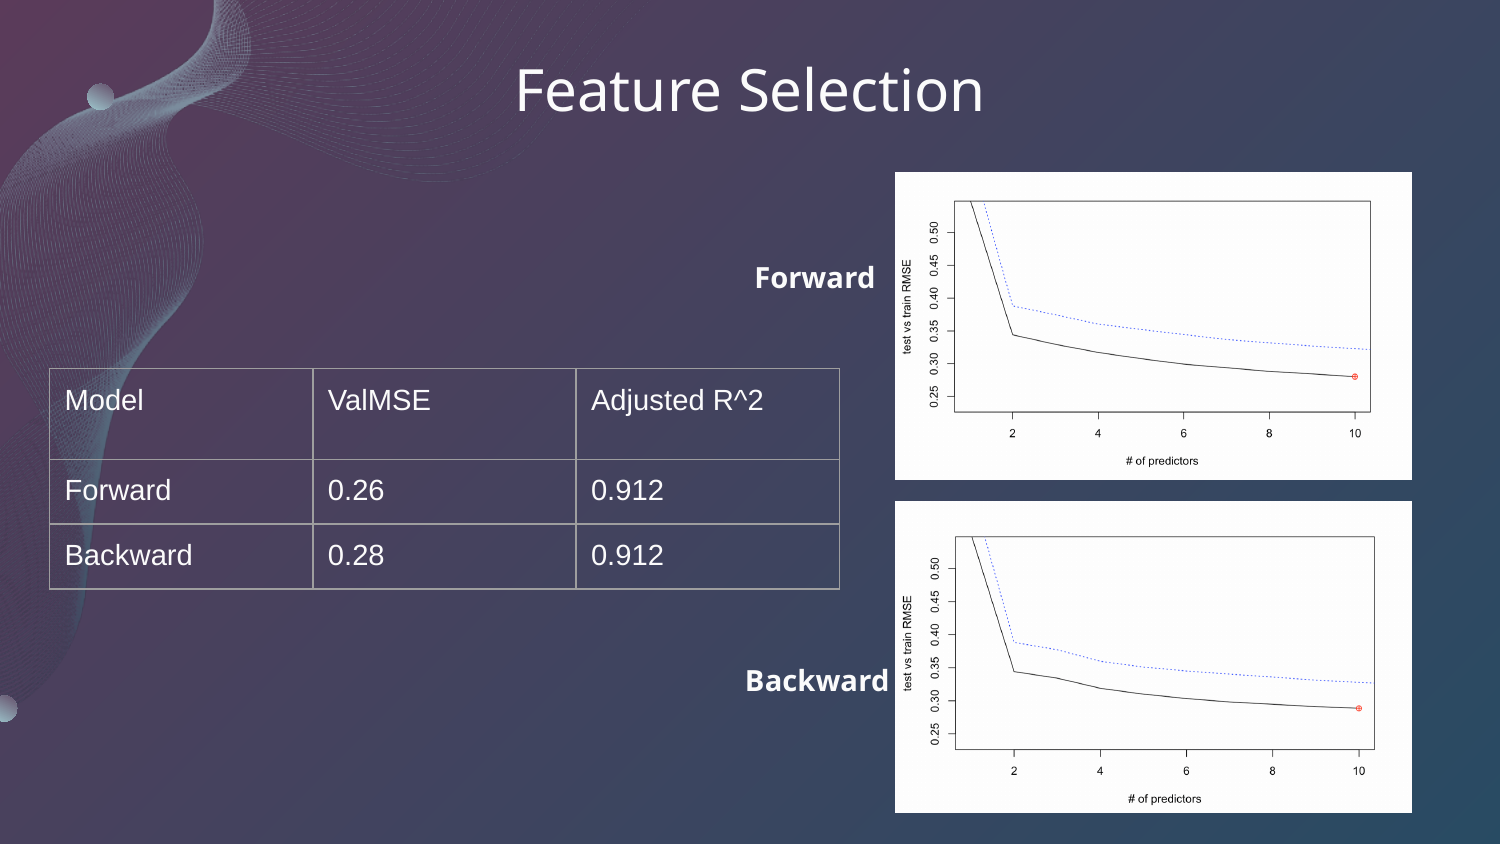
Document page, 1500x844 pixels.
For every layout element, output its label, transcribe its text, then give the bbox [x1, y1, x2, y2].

table_cell Backward [50, 525, 312, 588]
text_box Backward [729, 647, 890, 713]
table_header Model [50, 369, 312, 459]
table_cell 0.912 [577, 525, 839, 588]
table_cell 0.26 [314, 460, 575, 523]
picture [895, 501, 1412, 813]
table_cell Forward [50, 460, 312, 523]
table_header Adjusted R^2 [577, 369, 839, 459]
picture [895, 171, 1412, 480]
text_box Forward [739, 244, 890, 310]
table_cell 0.28 [314, 525, 575, 588]
picture [0, 0, 805, 769]
table_header ValMSE [314, 369, 575, 459]
title Feature Selection [118, 95, 1382, 150]
table_cell 0.912 [577, 460, 839, 523]
